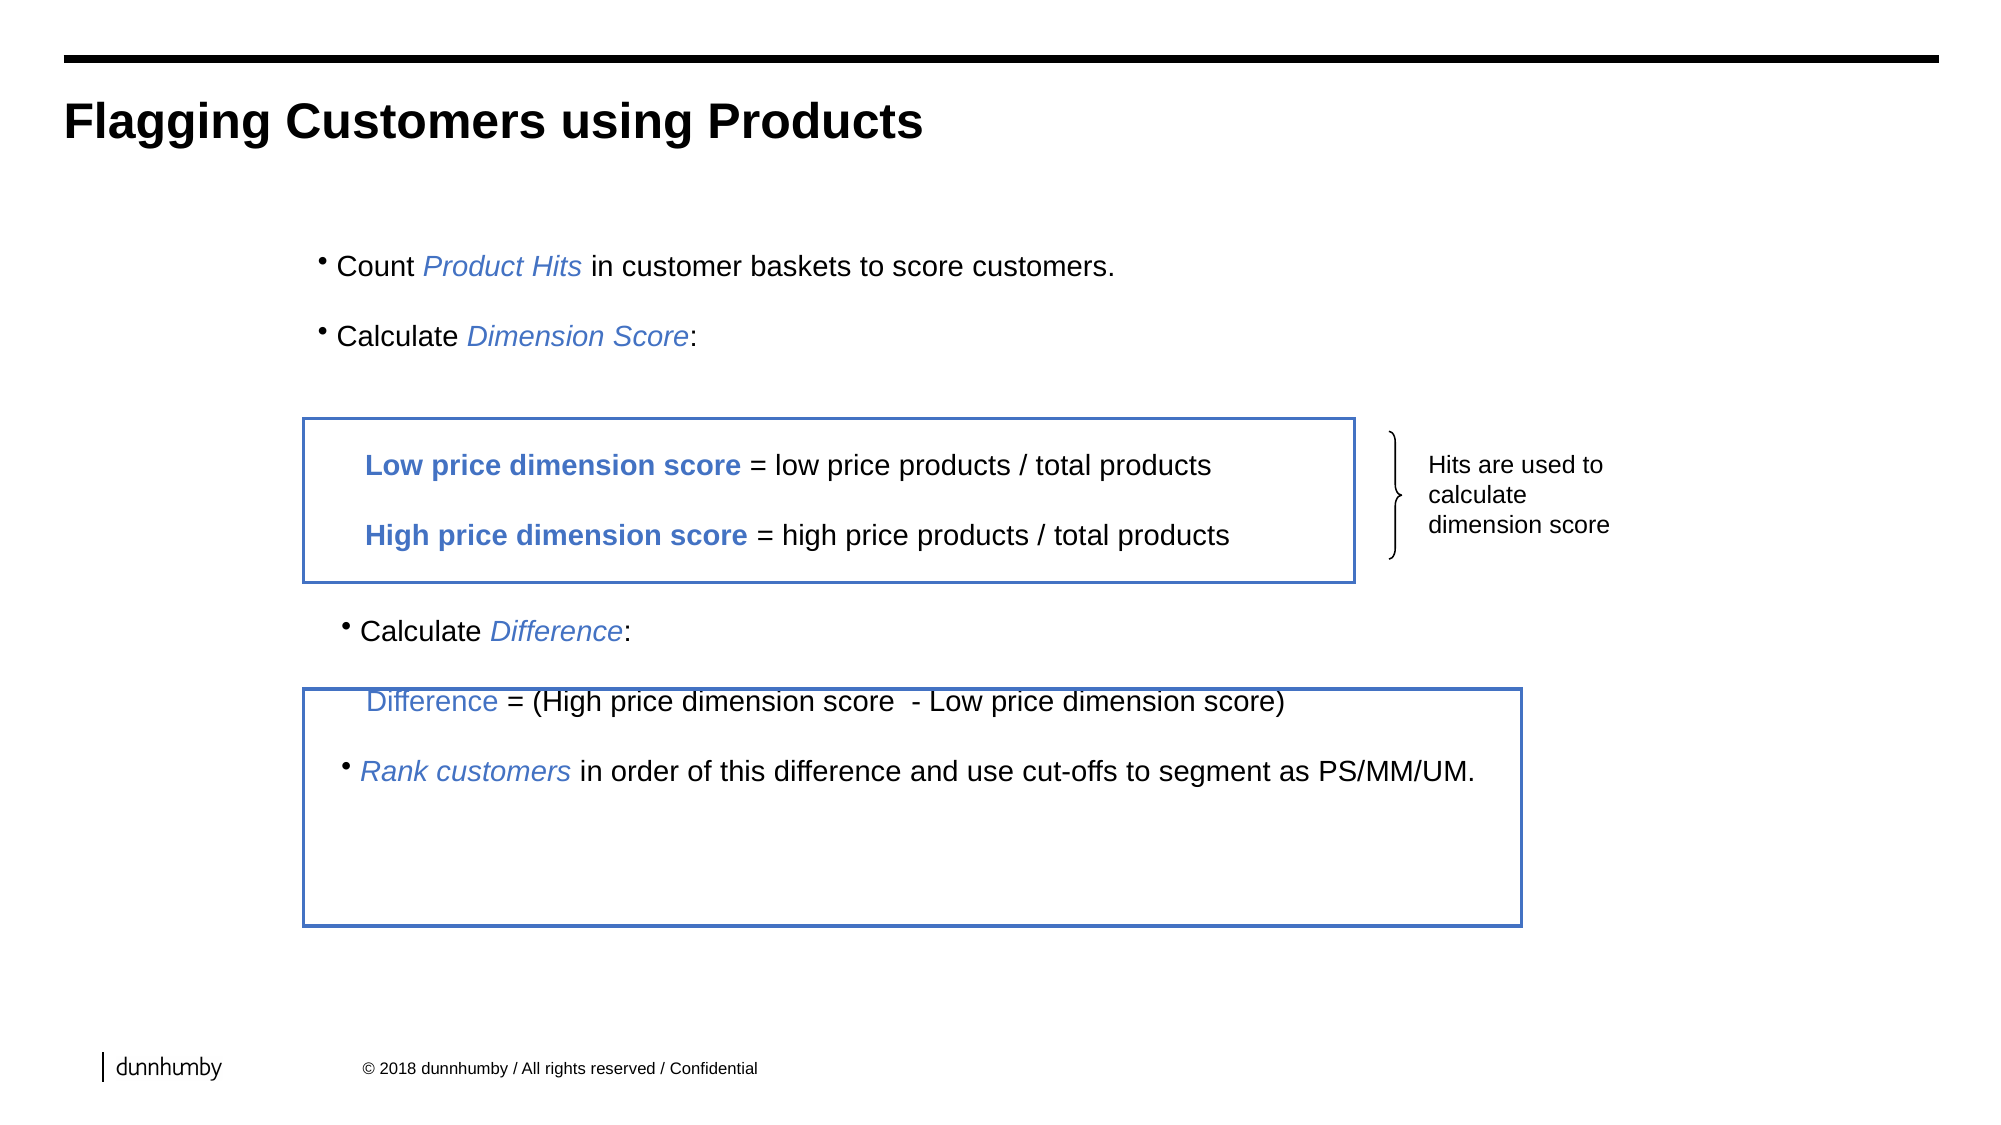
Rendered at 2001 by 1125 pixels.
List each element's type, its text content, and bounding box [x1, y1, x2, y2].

title Flagging Customers using Products [63, 98, 1939, 166]
text_box Calculate Difference: Difference = (High price dimension score - Low price dimension score) Rank customers in order of this difference and use cut-offs to segment as PS/MM/UM. [326, 605, 1567, 865]
text_box [1388, 431, 1402, 560]
text_box Count Product Hits in customer baskets to score customers. Calculate Dimension Score: [303, 240, 1142, 360]
text_box [303, 418, 1355, 583]
picture [116, 1056, 223, 1081]
text_box [303, 689, 1522, 926]
text_box Hits are used to calculate dimension score [1413, 440, 1650, 546]
